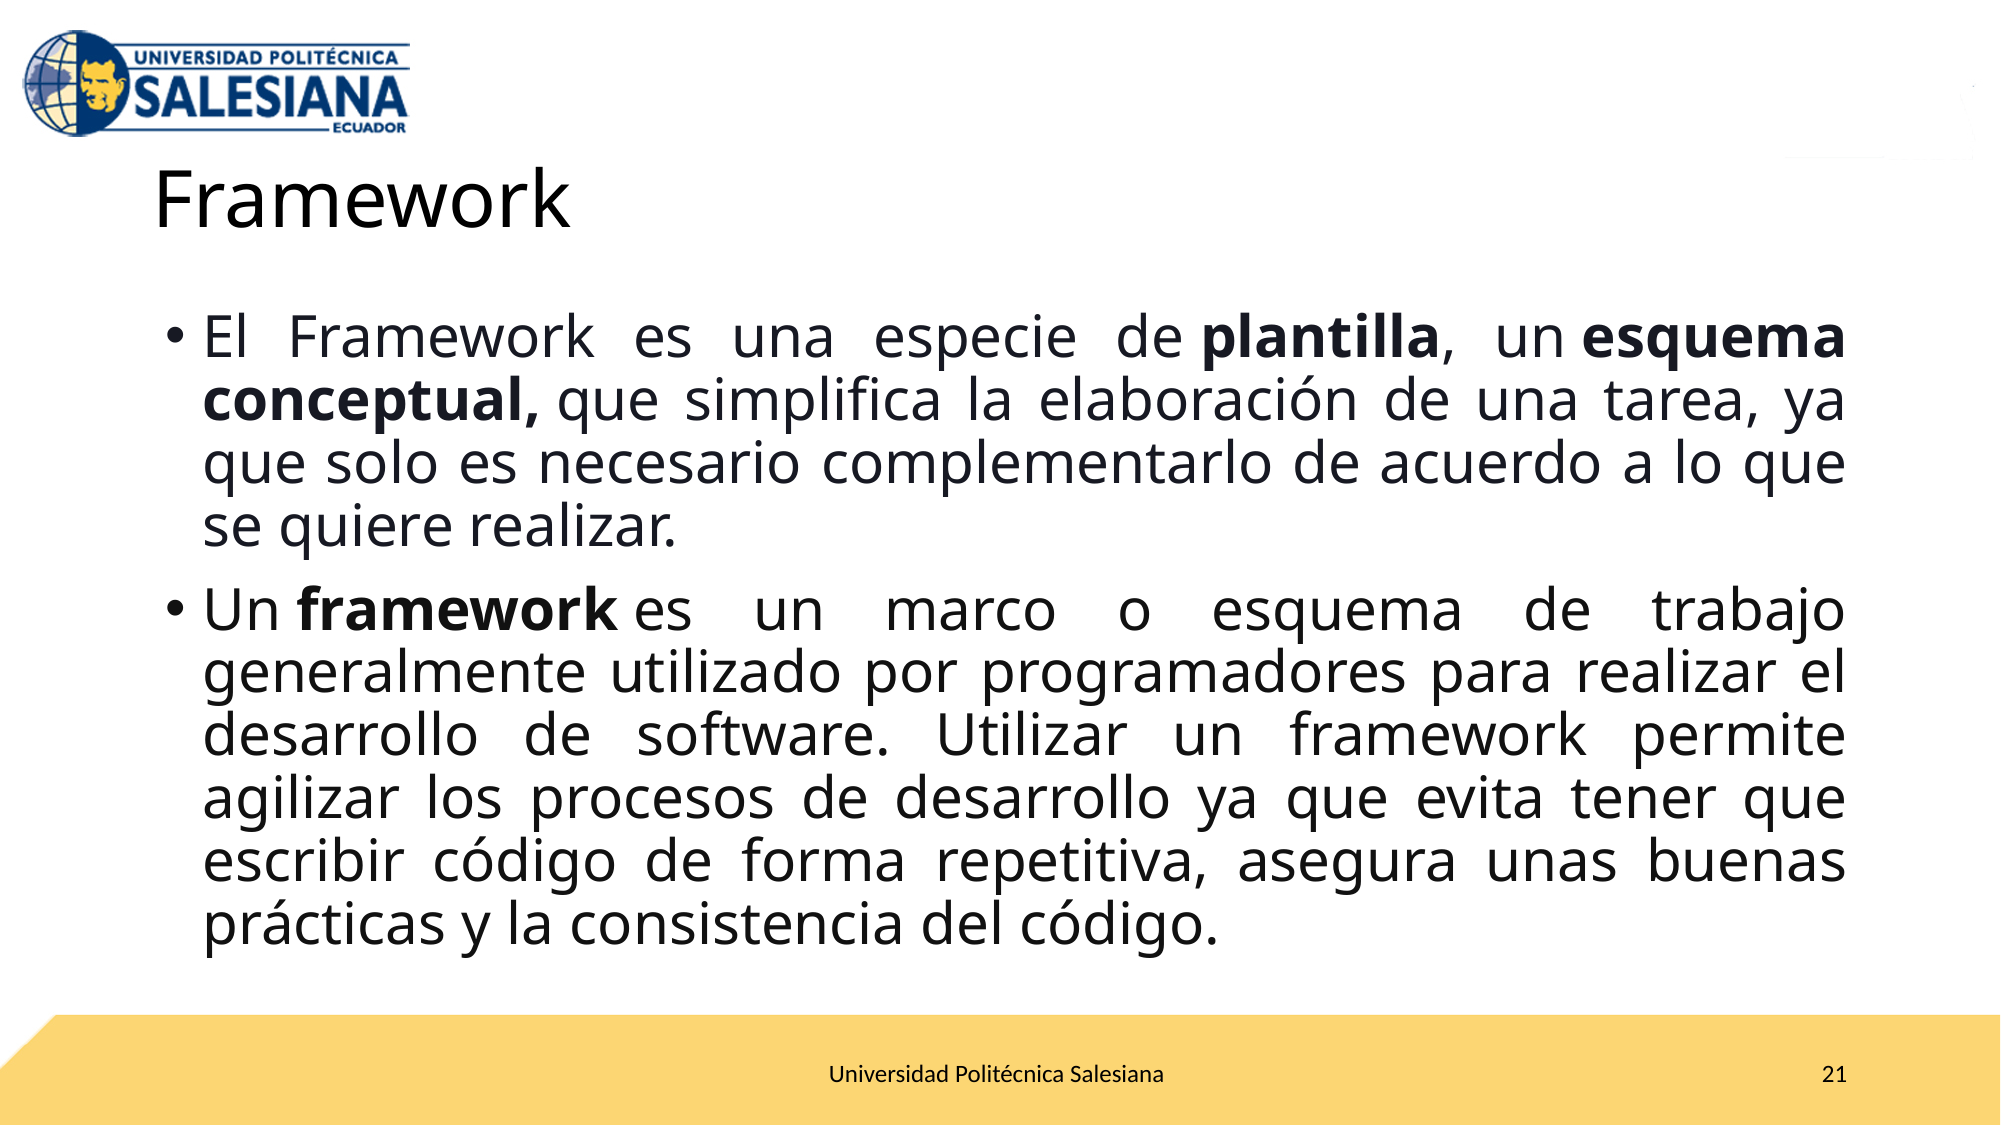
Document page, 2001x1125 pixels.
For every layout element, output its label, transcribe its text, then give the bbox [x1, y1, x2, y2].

footer Universidad Politécnica Salesiana [662, 1042, 1338, 1103]
list El Framework es una especie de plantilla, un esquema conceptual, que simplifica la elaboración de una tarea, ya que solo es necesario complementarlo de acuerdo a lo que se quiere realizar. Un framework es un marco o esquema de trabajo generalmente utilizado por programadores para realizar el desarrollo de software. Utilizar un framework permite agilizar los procesos de desarrollo ya que evita tener que escribir código de forma repetitiva, asegura unas buenas prácticas y la consistencia del código. [150, 299, 1863, 1014]
slide_number 21 [1412, 1042, 1863, 1103]
title Framework [137, 127, 1863, 278]
picture [0, 0, 2001, 1125]
